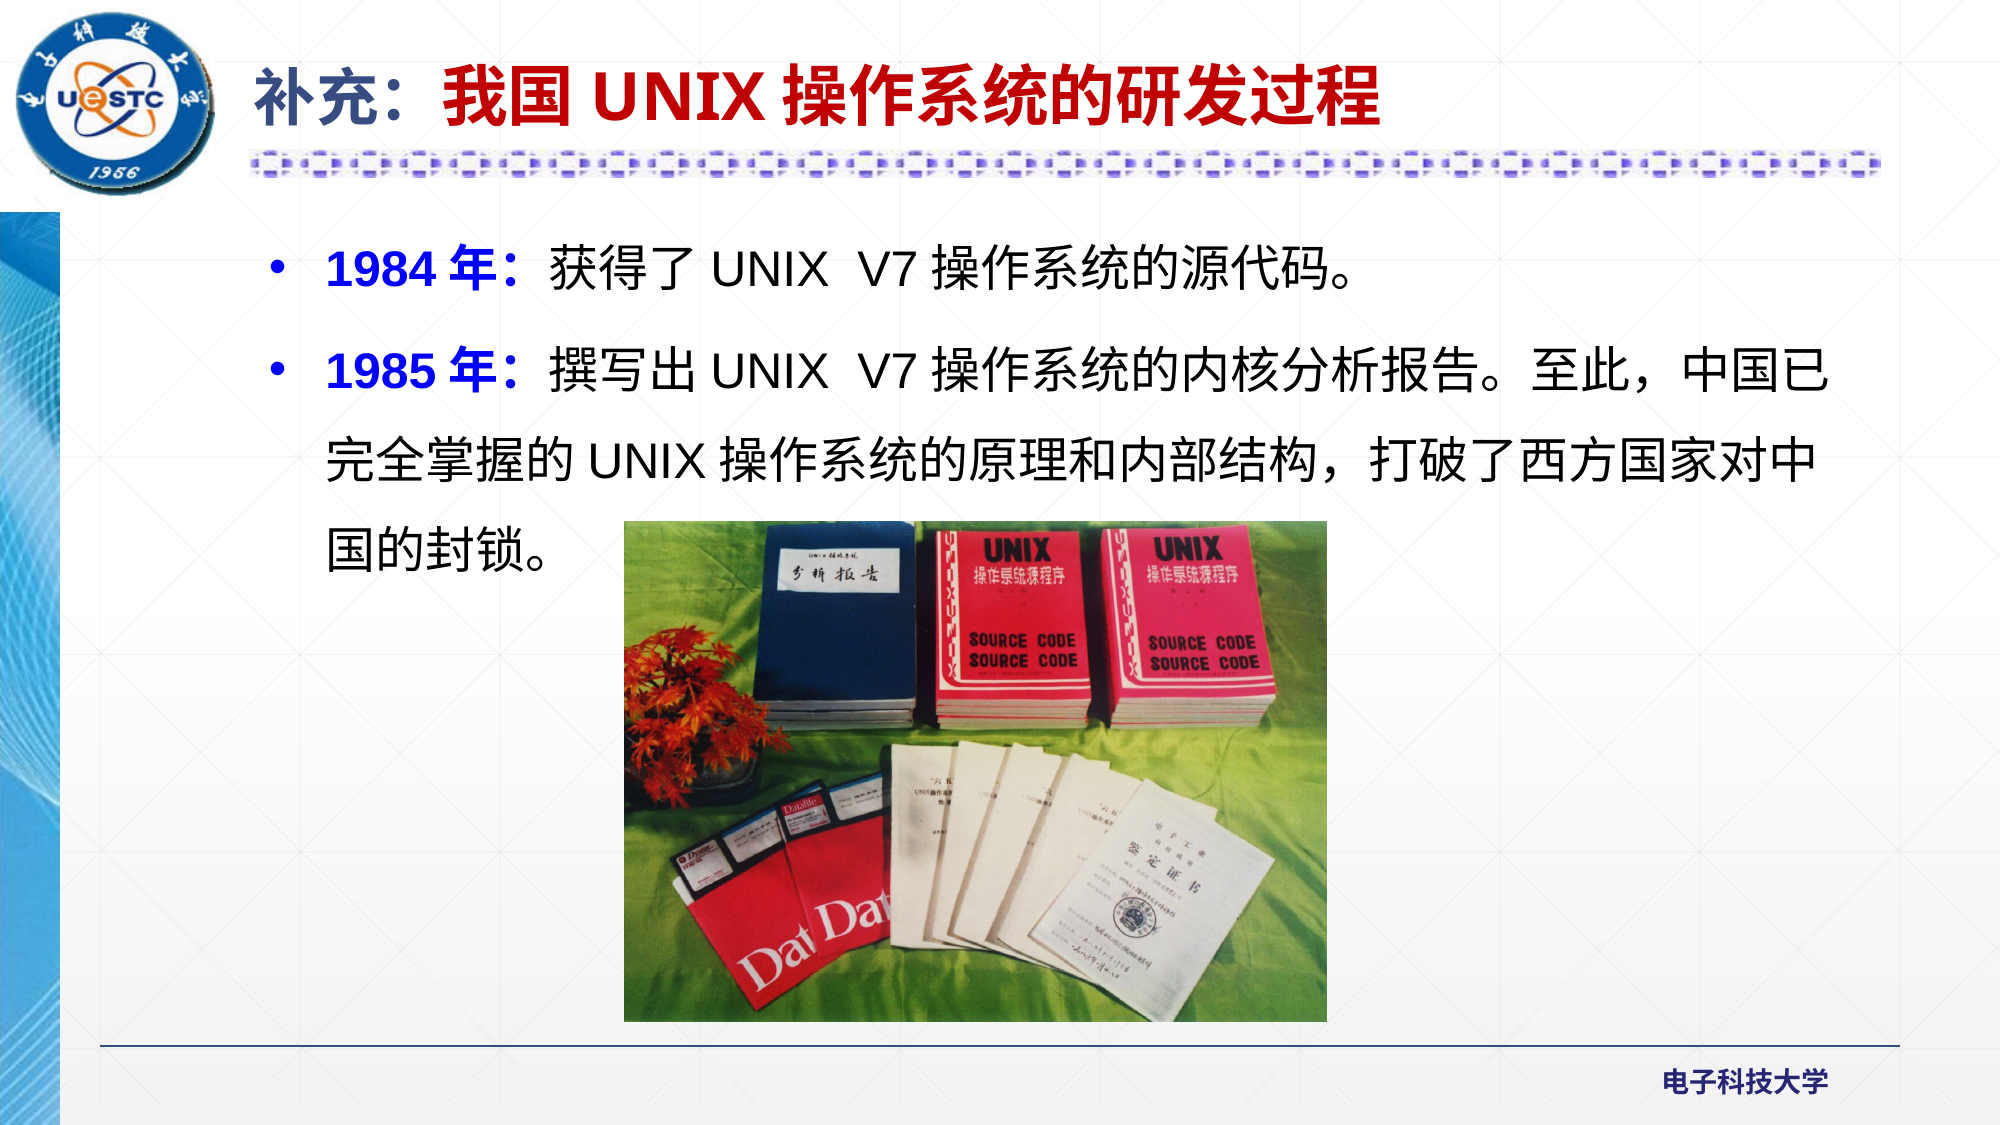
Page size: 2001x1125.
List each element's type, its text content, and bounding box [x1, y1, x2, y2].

picture [624, 521, 1327, 1022]
picture [15, 0, 215, 197]
text_box 补充：我国UNIX操作系统的研发过程 [238, 55, 1467, 171]
text_box 1984年：获得了UNIX V7操作系统的源代码。 1985年：撰写出UNIX V7操作系统的内核分析报告。至此，中国已完全掌握的UNIX操作系统的原理和内部结构，打破了西方国家对中国的封锁。 [248, 198, 1882, 586]
picture [0, 212, 60, 1125]
picture [249, 149, 1881, 178]
